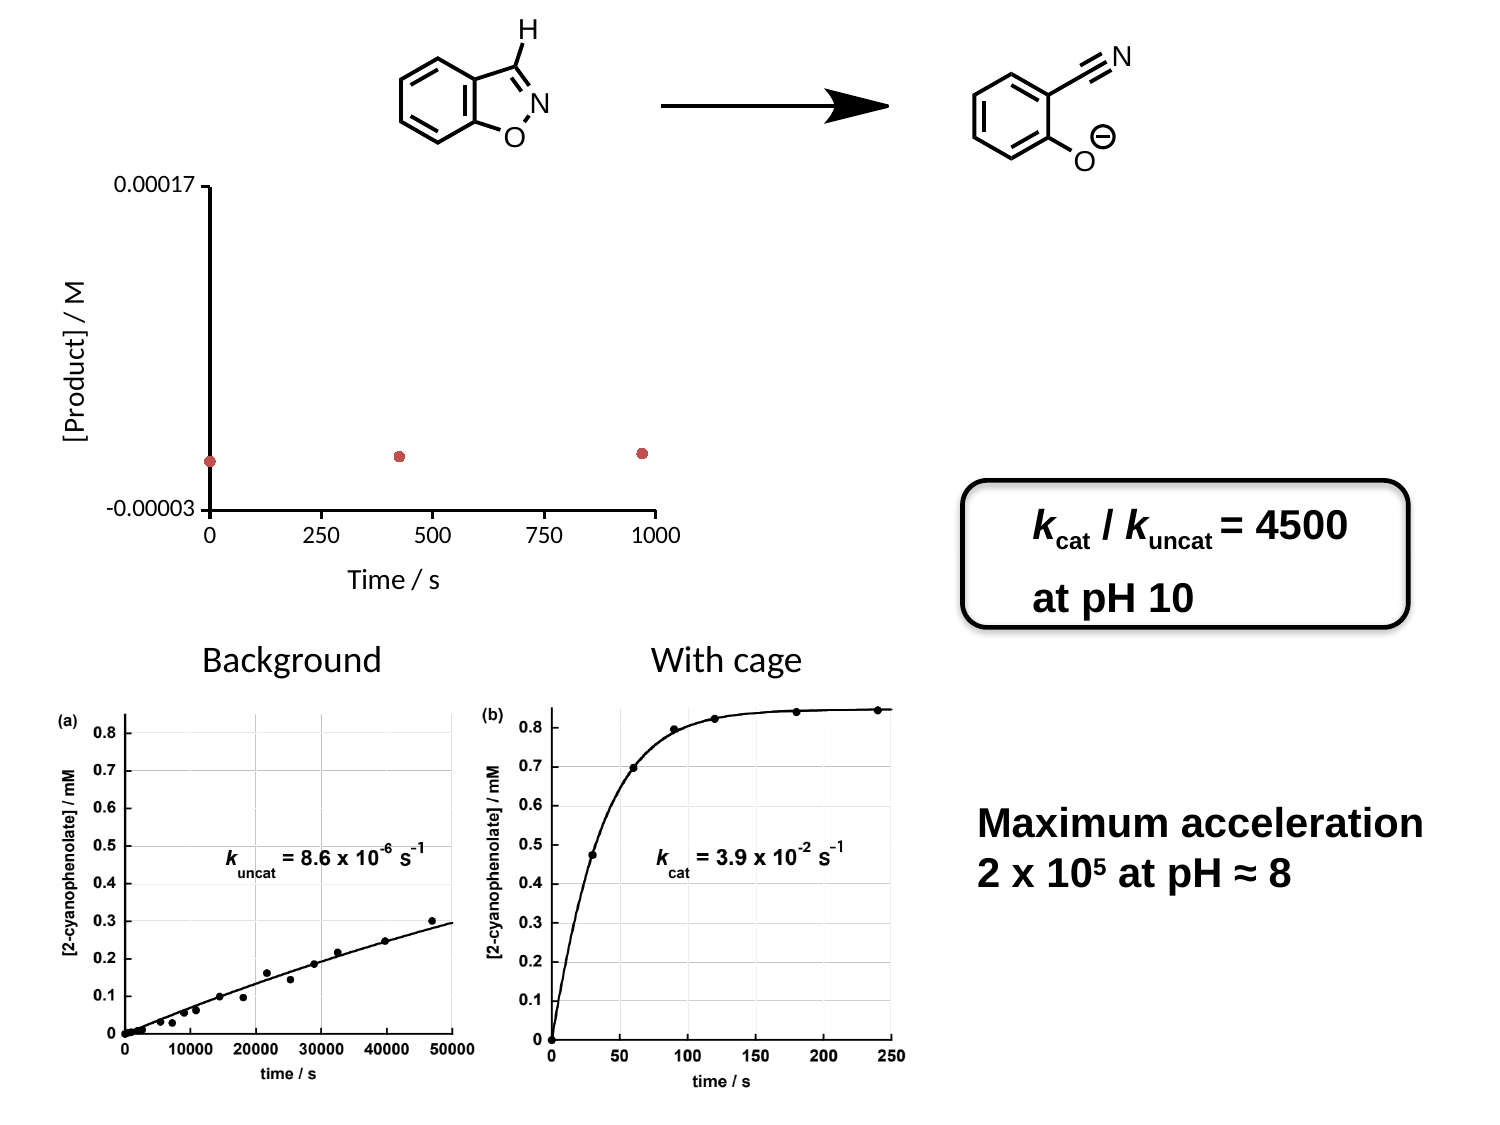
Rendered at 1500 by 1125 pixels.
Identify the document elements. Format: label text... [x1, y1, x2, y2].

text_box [395, 16, 1147, 183]
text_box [53, 627, 909, 1094]
chart [53, 158, 739, 615]
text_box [962, 480, 1409, 628]
text_box Maximum acceleration 2 x 105 at pH ≈ 8 [962, 788, 1470, 904]
